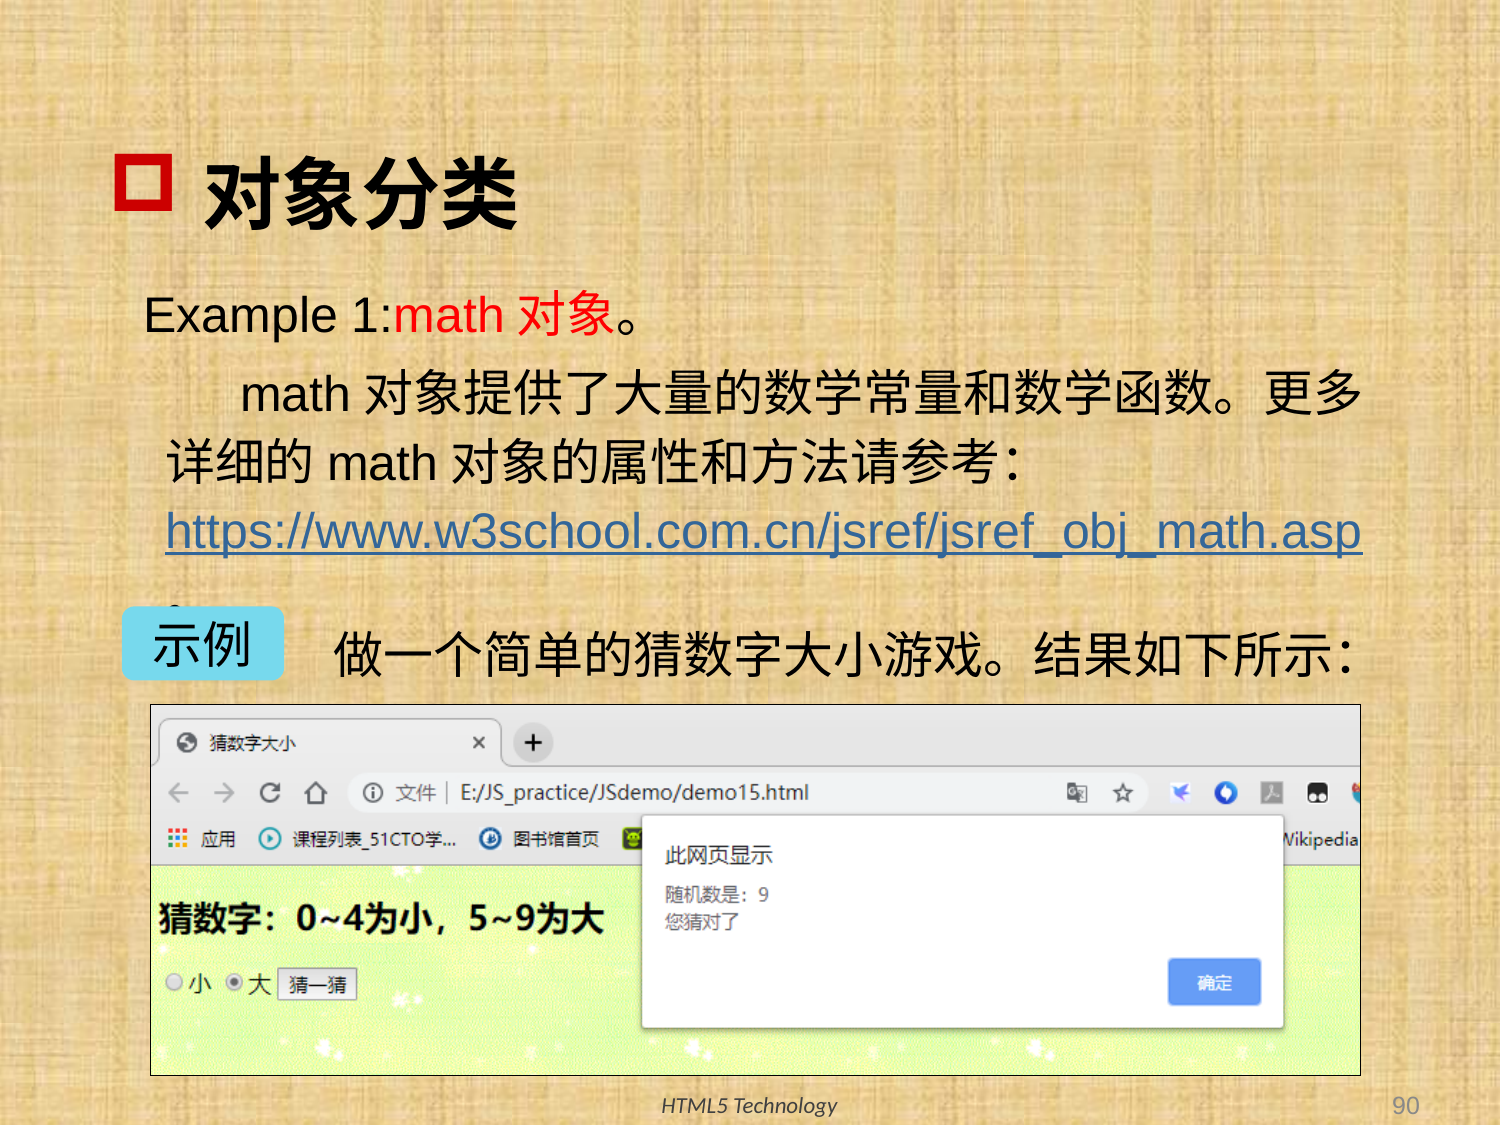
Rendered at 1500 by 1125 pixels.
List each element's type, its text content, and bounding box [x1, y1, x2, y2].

slide_number 90 [1097, 1082, 1436, 1125]
text_box Example 1:math对象。 [53, 266, 1295, 350]
picture [0, 0, 1500, 1125]
text_box 做一个简单的猜数字大小游戏。结果如下所示： [243, 607, 1484, 691]
footer HTML5 Technology [482, 1084, 1017, 1125]
title 对象分类 [94, 137, 1407, 248]
text_box 示例 [122, 607, 243, 680]
text_box math对象提供了大量的数学常量和数学函数。更多详细的math对象的属性和方法请参考：https://www.w3school.com.cn/jsref/jsref_obj_math.asp。 [150, 345, 1391, 607]
